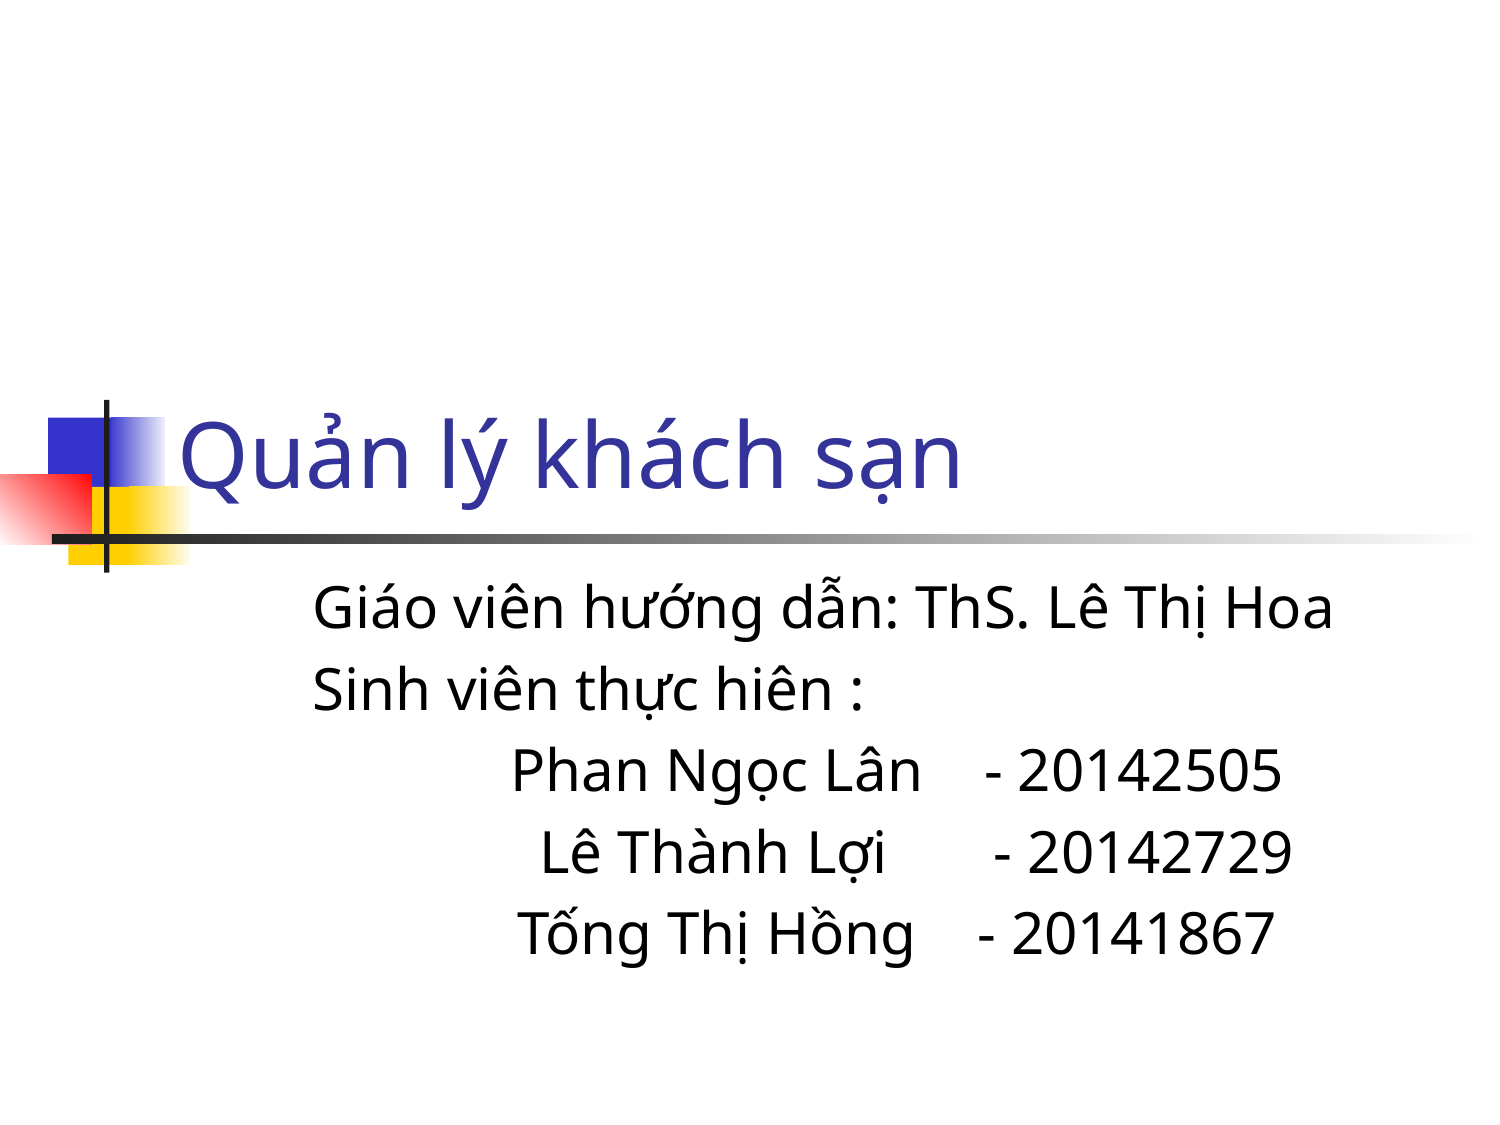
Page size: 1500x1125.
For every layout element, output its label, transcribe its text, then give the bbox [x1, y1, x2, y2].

subtitle Giáo viên hướng dẫn: ThS. Lê Thị Hoa Sinh viên thực hiên : Phan Ngọc Lân - 20142505 Lê Thành Lợi - 20142729 Tống Thị Hồng - 20141867 [137, 562, 1388, 1001]
title Quản lý khách sạn [162, 274, 1438, 516]
